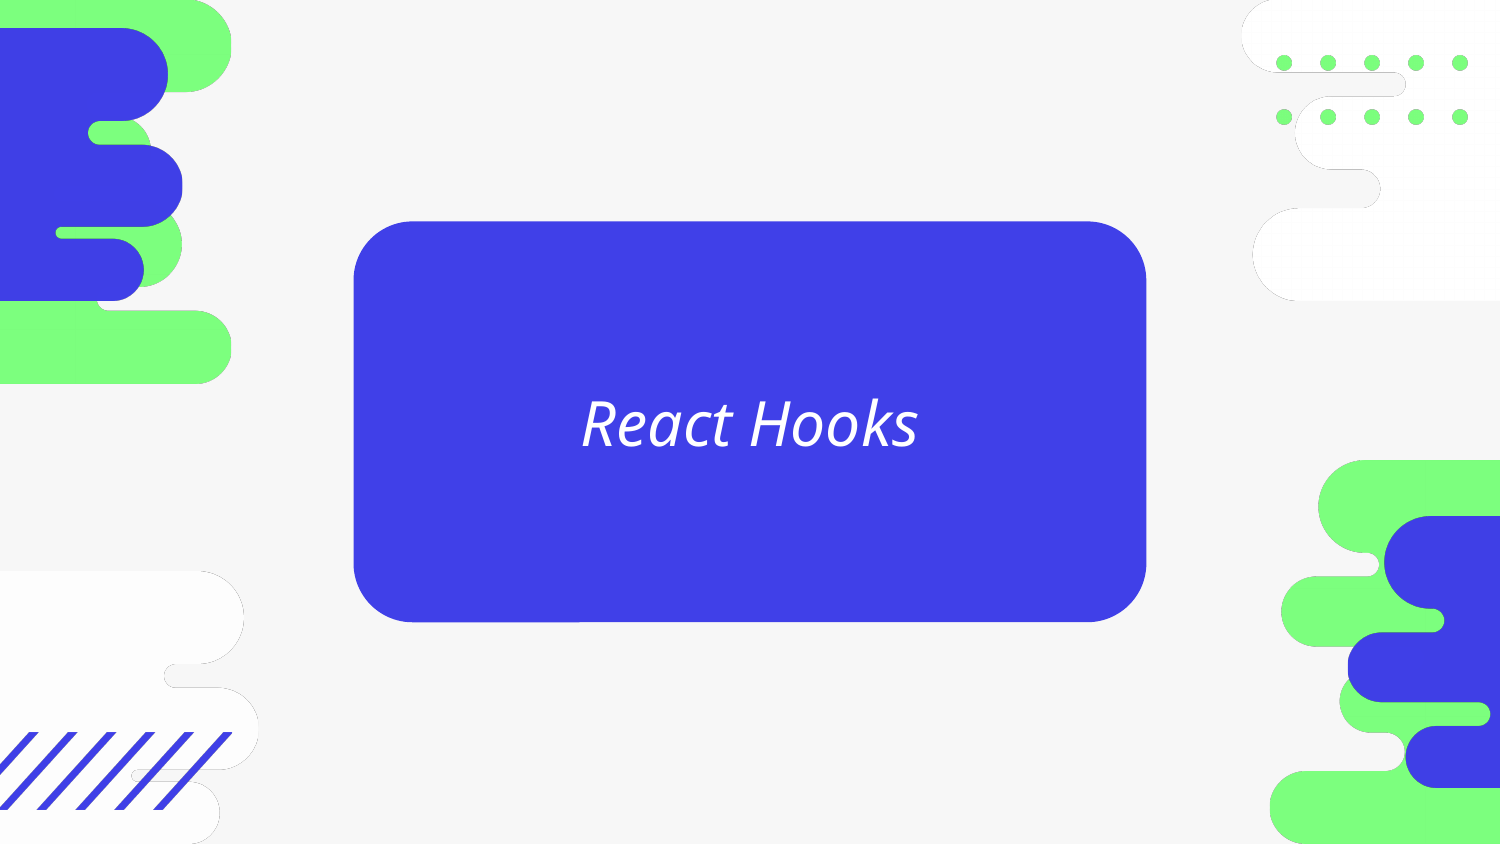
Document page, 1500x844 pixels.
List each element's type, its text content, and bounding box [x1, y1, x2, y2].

text_box React Hooks [353, 221, 1147, 623]
picture [0, 0, 232, 384]
picture [1241, 0, 1500, 301]
picture [1269, 460, 1500, 844]
picture [0, 571, 259, 844]
